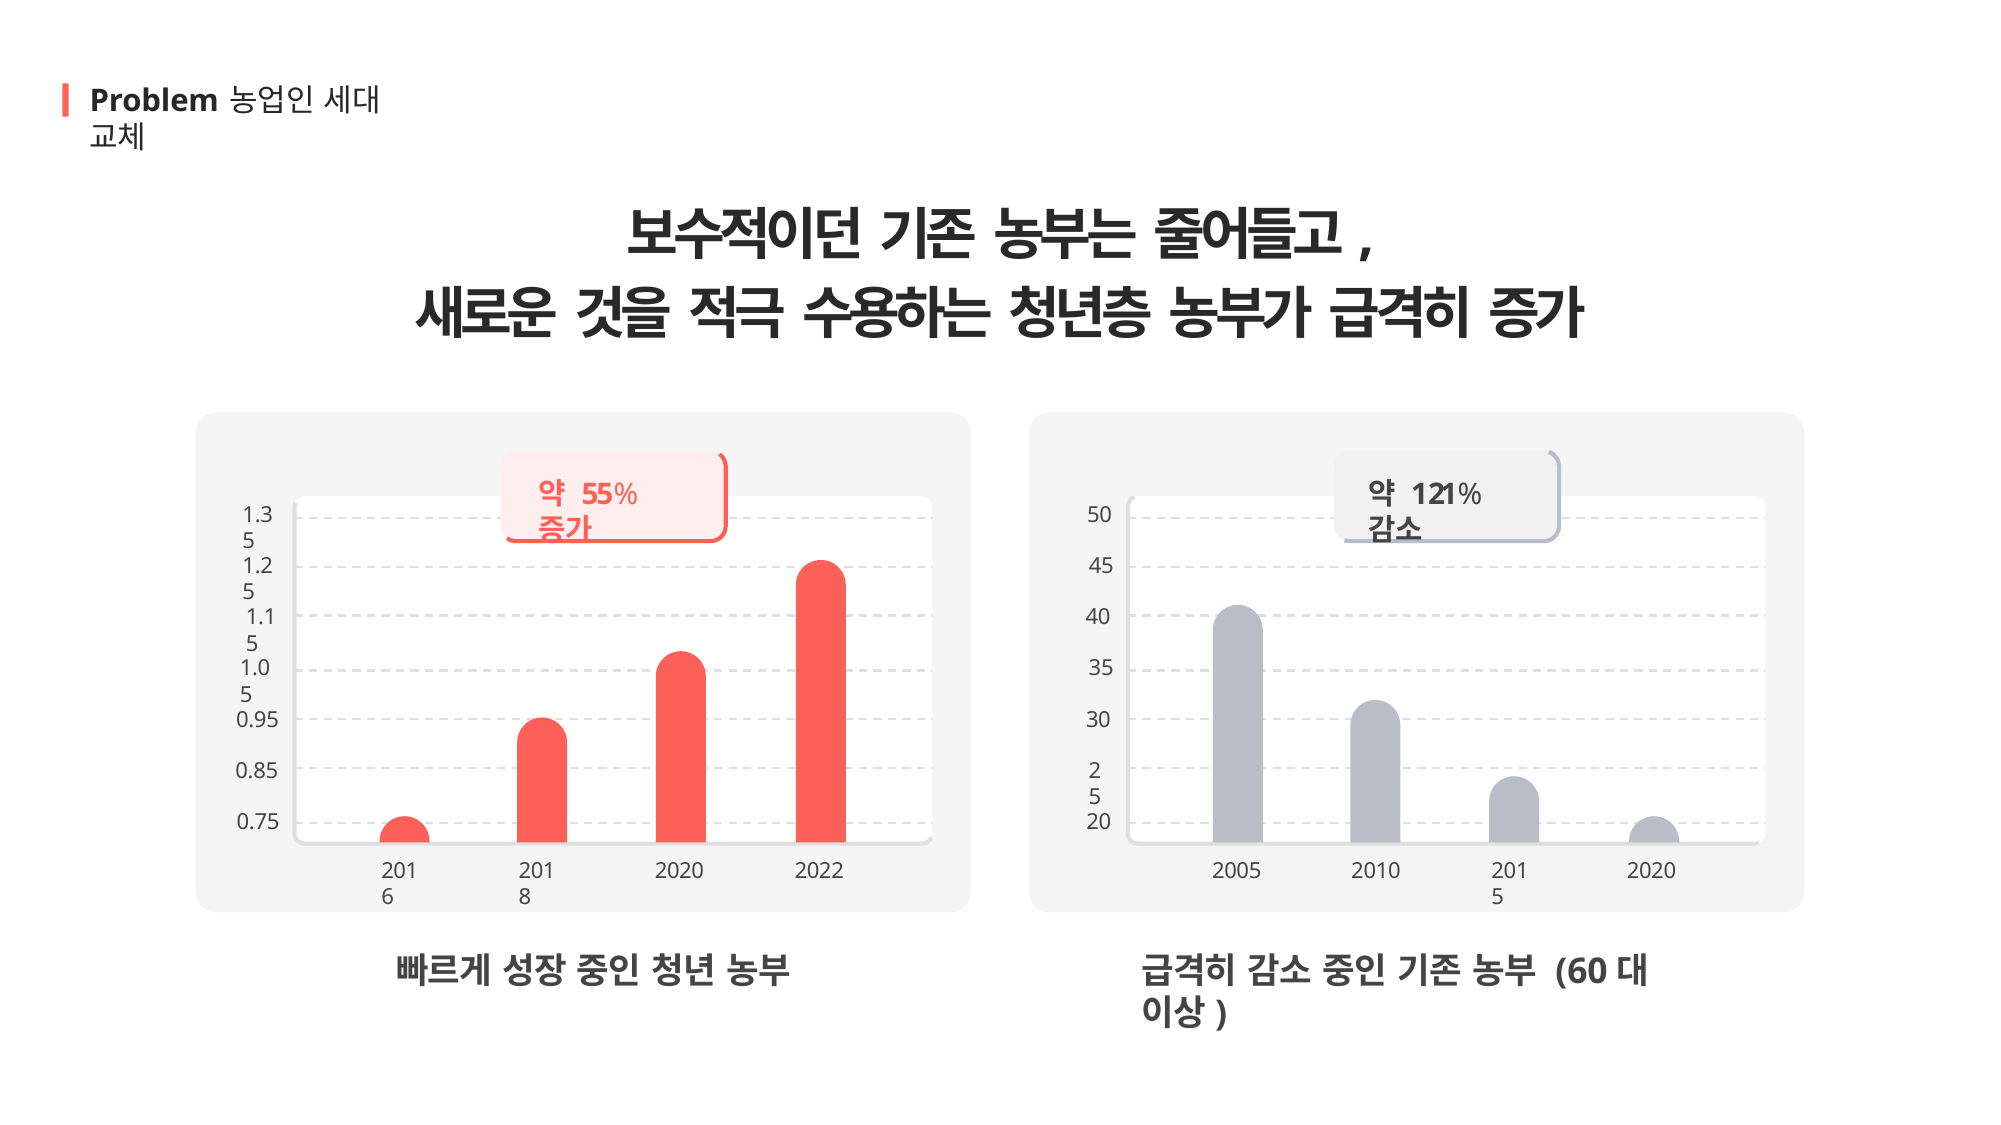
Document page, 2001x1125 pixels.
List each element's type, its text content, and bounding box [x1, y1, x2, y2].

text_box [500, 450, 846, 843]
text_box 빠르게 성장 중인 청년 농부 [394, 946, 794, 991]
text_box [1028, 412, 1805, 913]
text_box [1333, 450, 1680, 843]
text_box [195, 412, 972, 913]
text_box 급격히 감소 중인 기존 농부 (60대 이상) [1140, 946, 1716, 1033]
text_box Problem 농업인 세대 교체 [88, 78, 436, 155]
title 보수적이던 기존 농부는 줄어들고, 새로운 것을 적극 수용하는 청년층 농부가 급격히 증가 [210, 185, 1790, 386]
text_box [62, 83, 69, 117]
